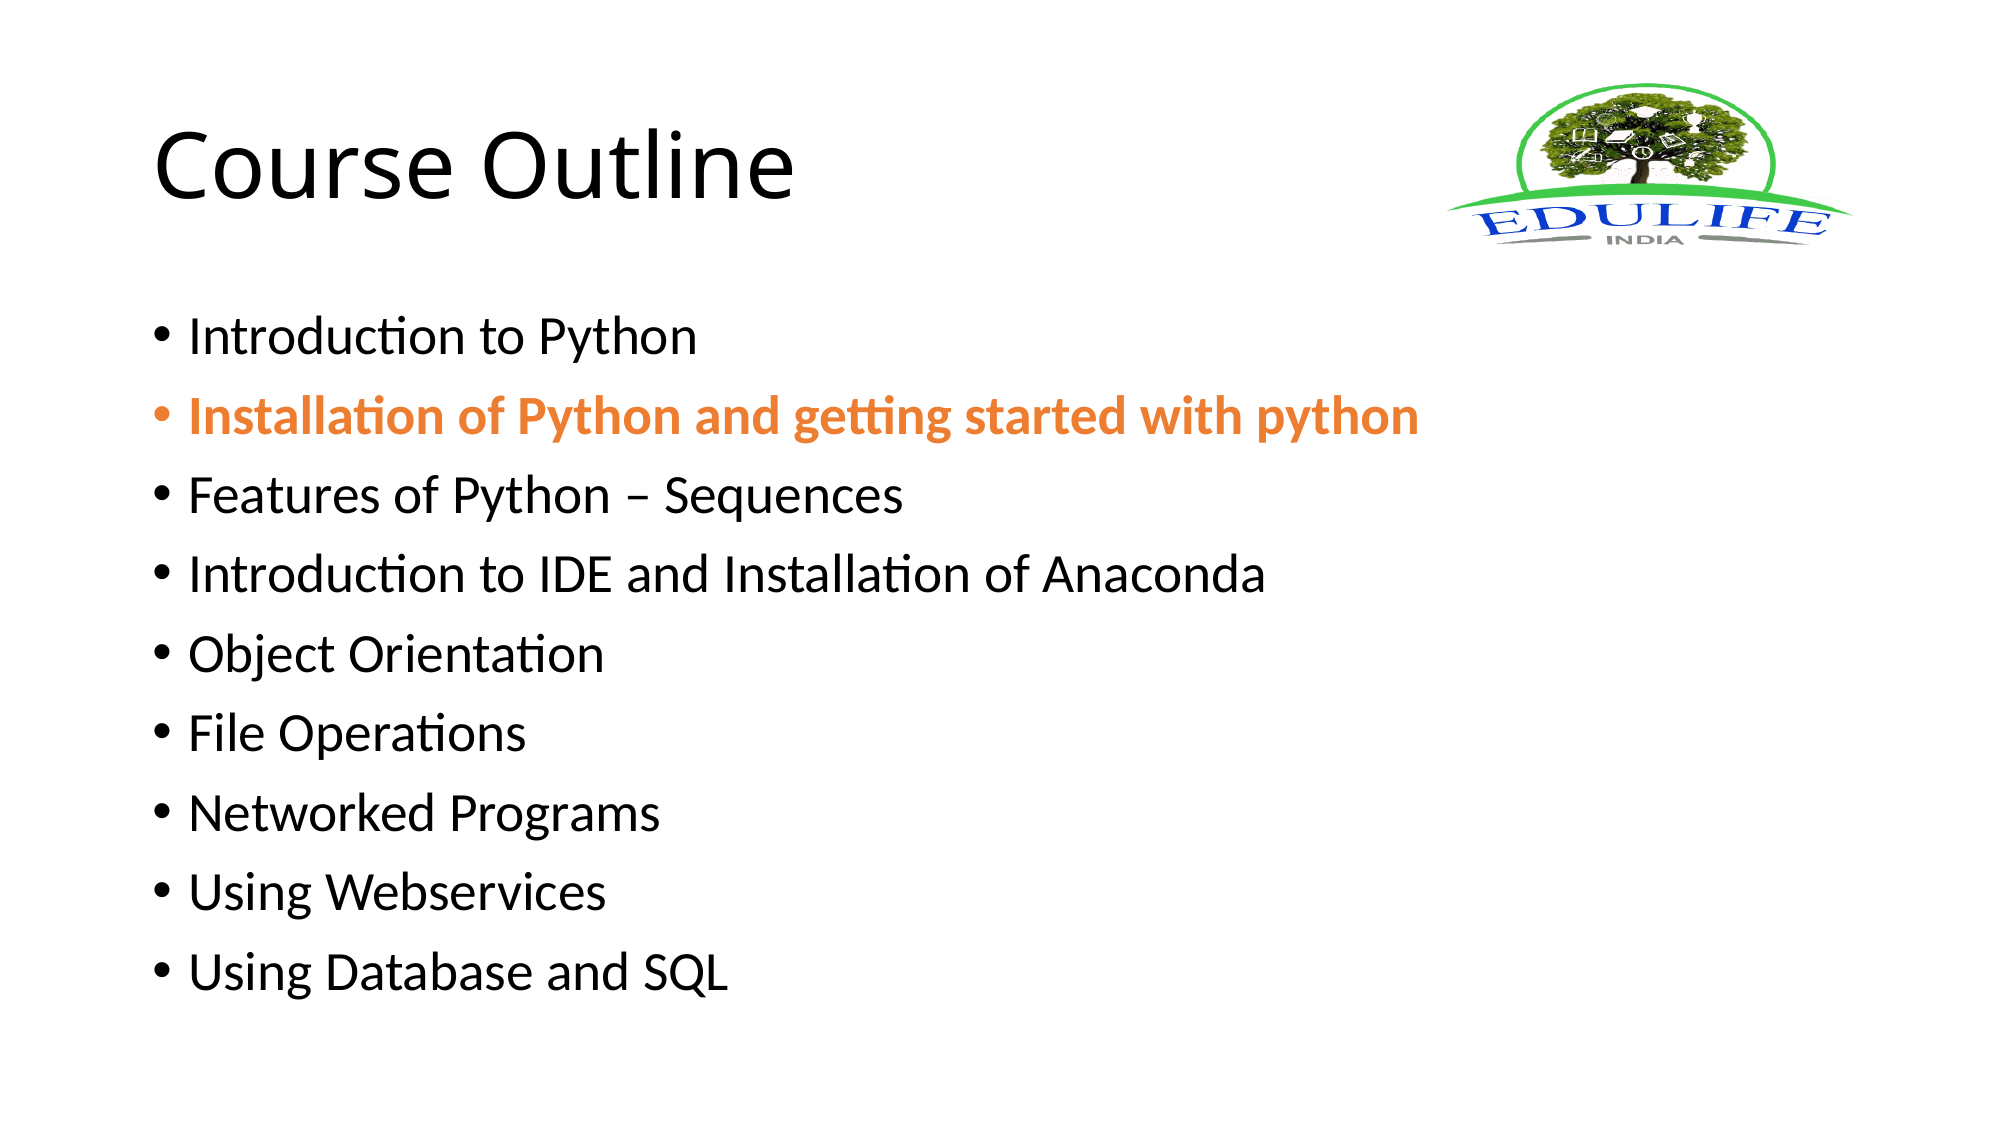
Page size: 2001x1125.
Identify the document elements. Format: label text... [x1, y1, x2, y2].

list Introduction to Python Installation of Python and getting started with python Features of Python – Sequences Introduction to IDE and Installation of Anaconda Object Orientation File Operations Networked Programs Using Webservices Using Database and SQL [137, 299, 1863, 1014]
picture [1446, 83, 1877, 245]
title Course Outline [137, 59, 1863, 278]
